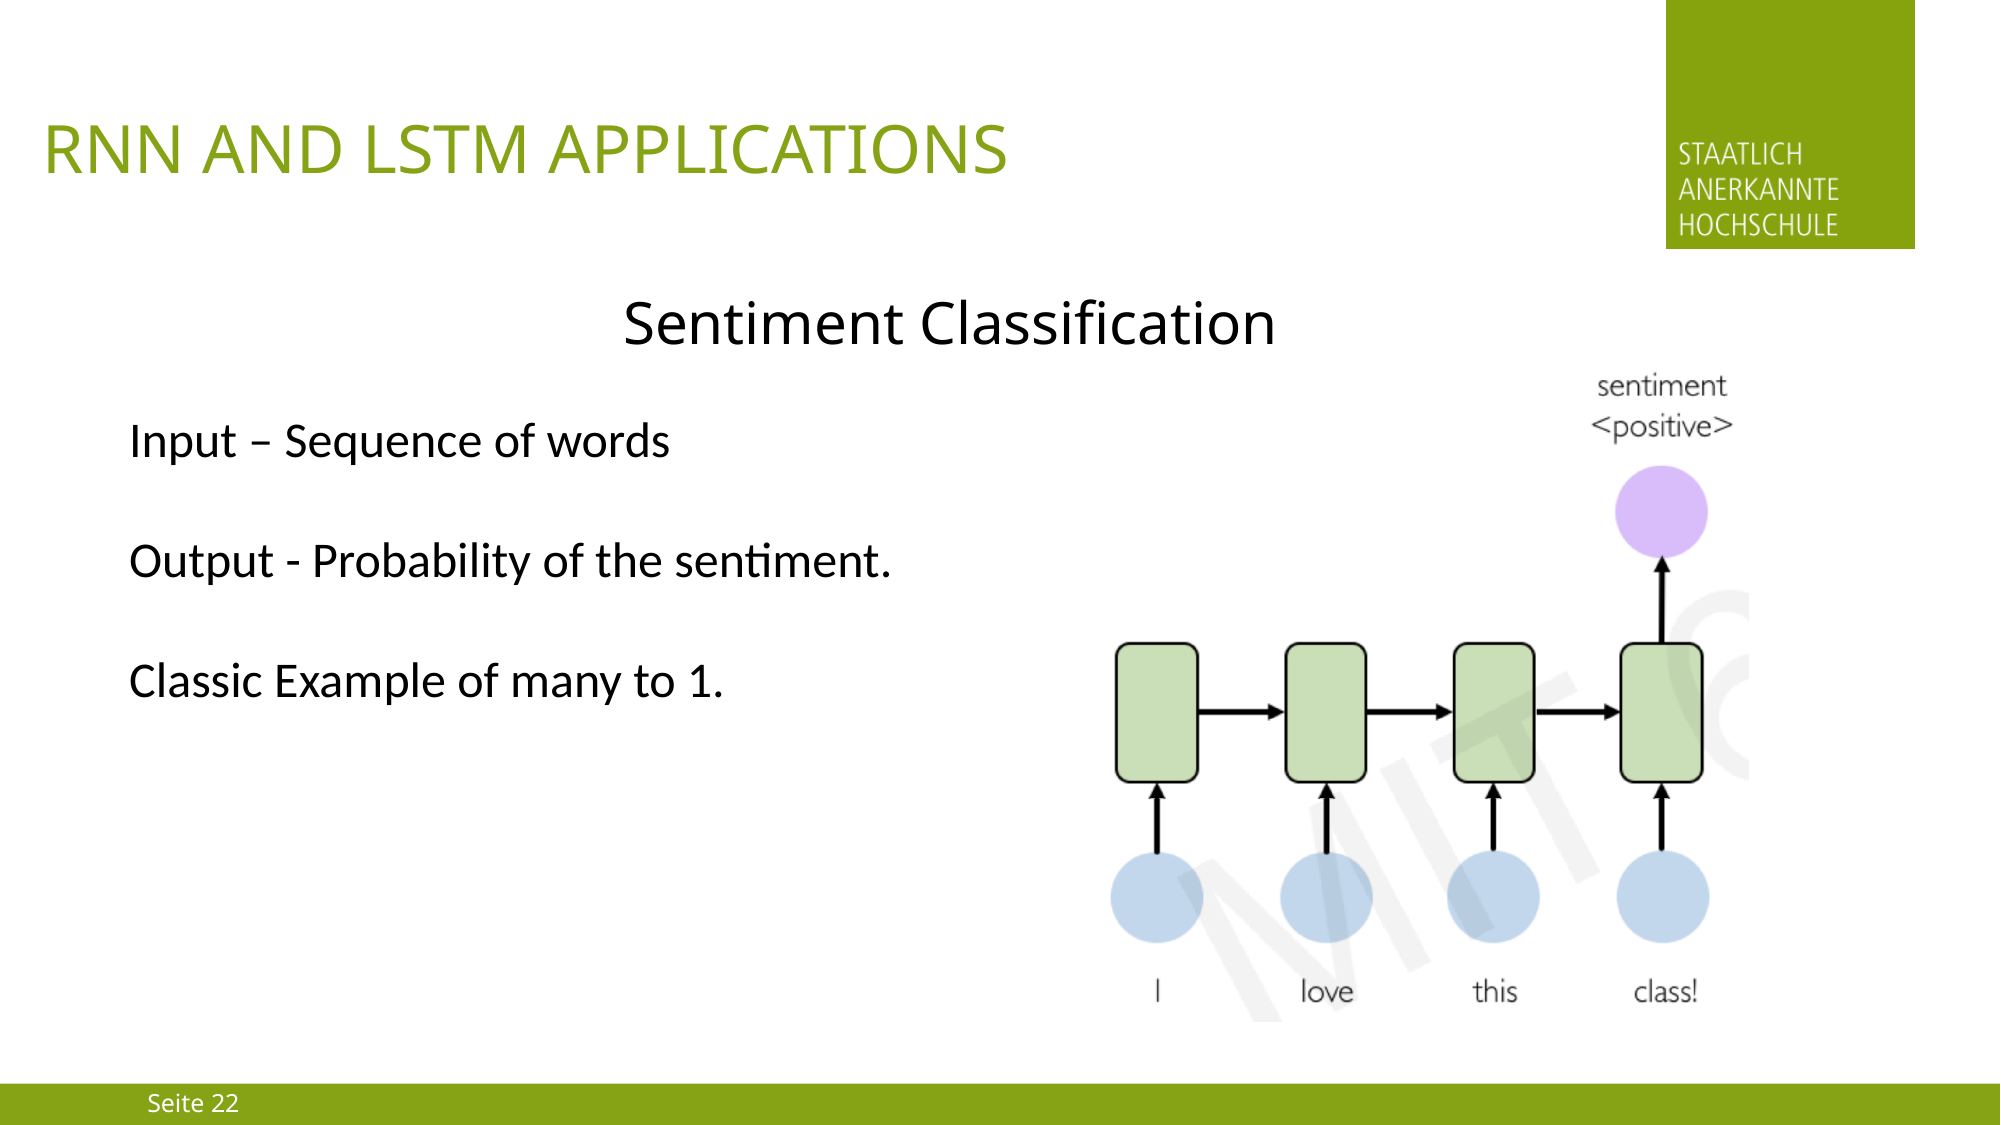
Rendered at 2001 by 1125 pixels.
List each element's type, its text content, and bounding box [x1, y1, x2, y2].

picture [1099, 356, 1749, 1022]
text_box Input – Sequence of words Output - Probability of the sentiment. Classic Example of many to 1. [114, 399, 970, 715]
footer Seite 22 [132, 1086, 542, 1122]
text_box Sentiment Classification [7, 241, 1895, 335]
title RNN and LSTM Applications [27, 8, 1460, 195]
picture [1666, 0, 1915, 249]
